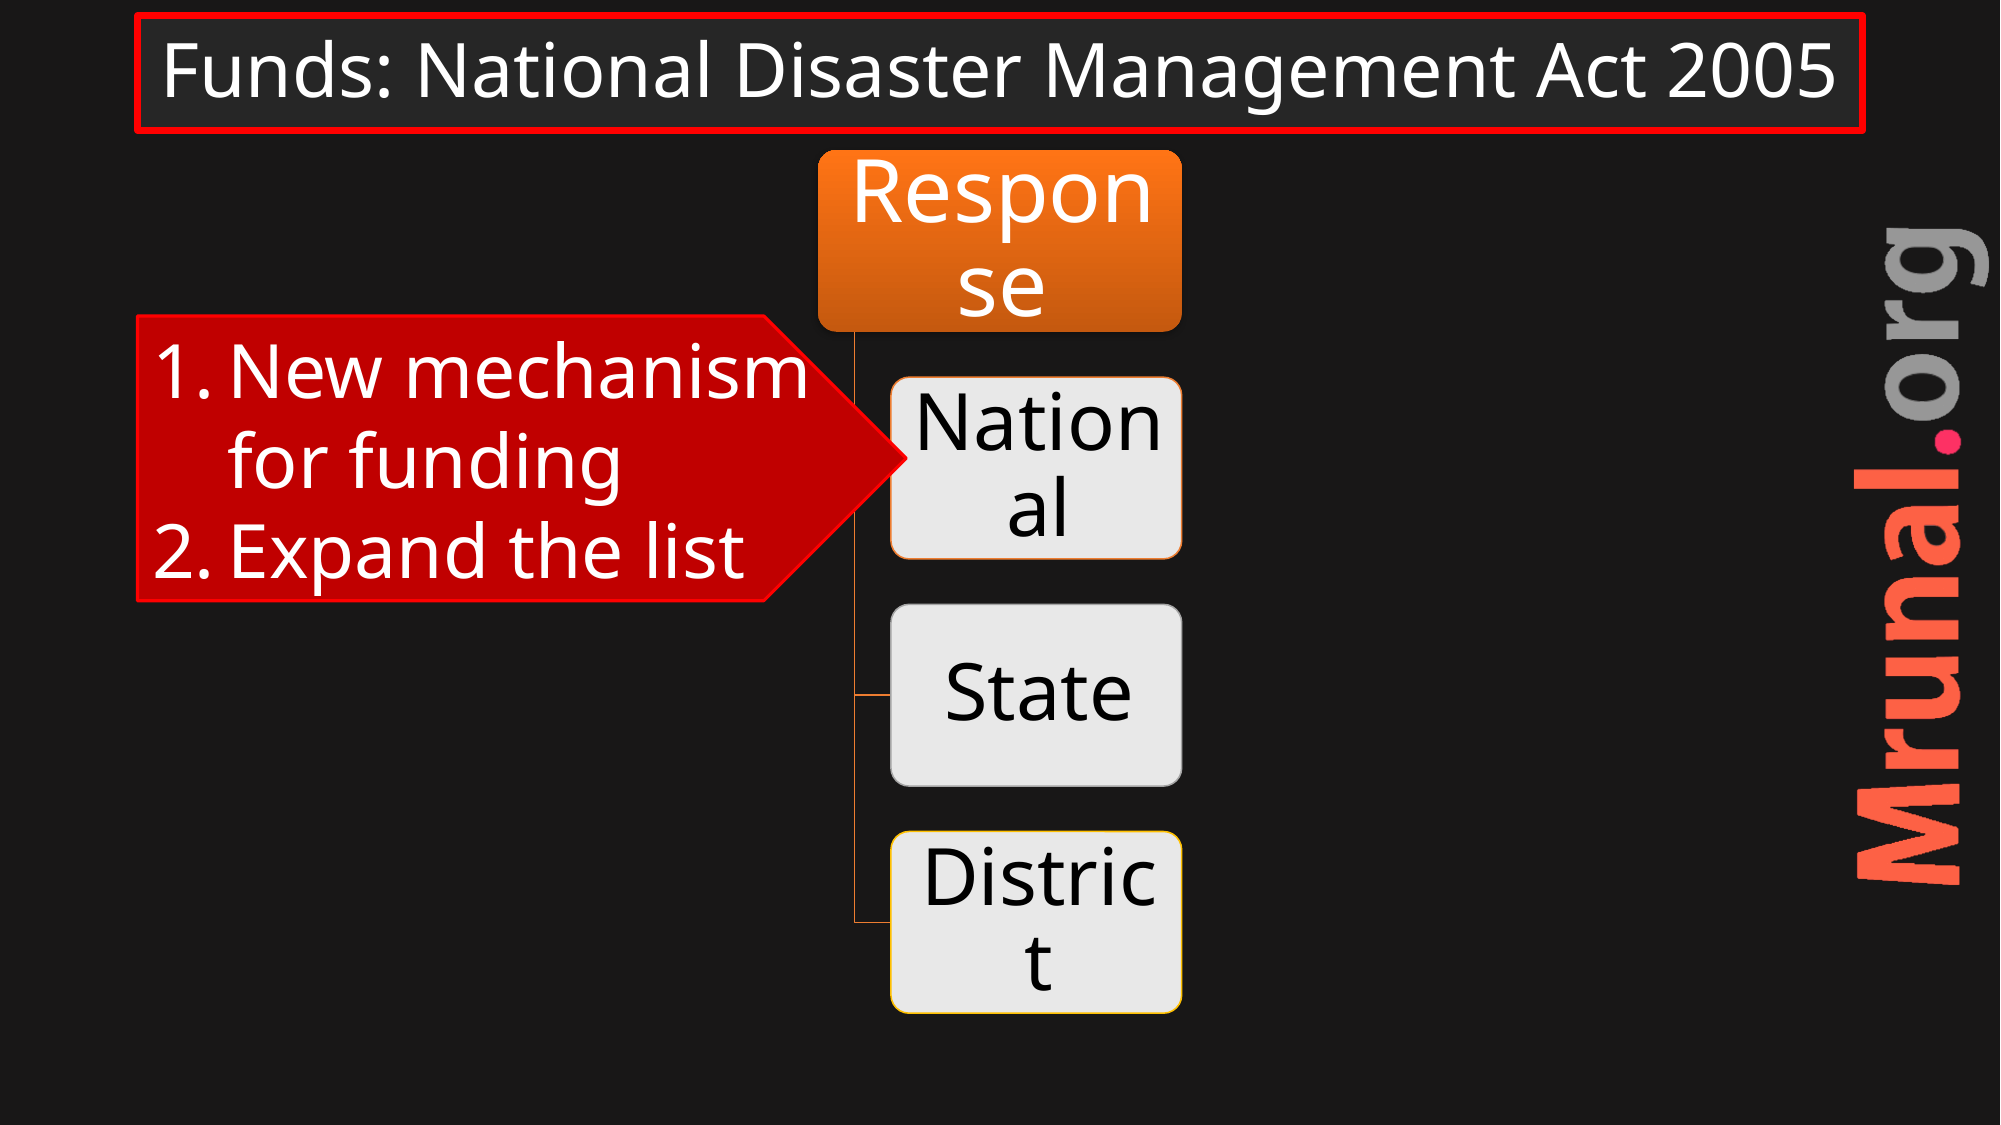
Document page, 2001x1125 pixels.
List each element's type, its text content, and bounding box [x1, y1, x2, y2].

title Funds: National Disaster Management Act 2005 [134, 12, 1866, 134]
picture [1863, 223, 2000, 894]
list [137, 149, 1863, 1014]
